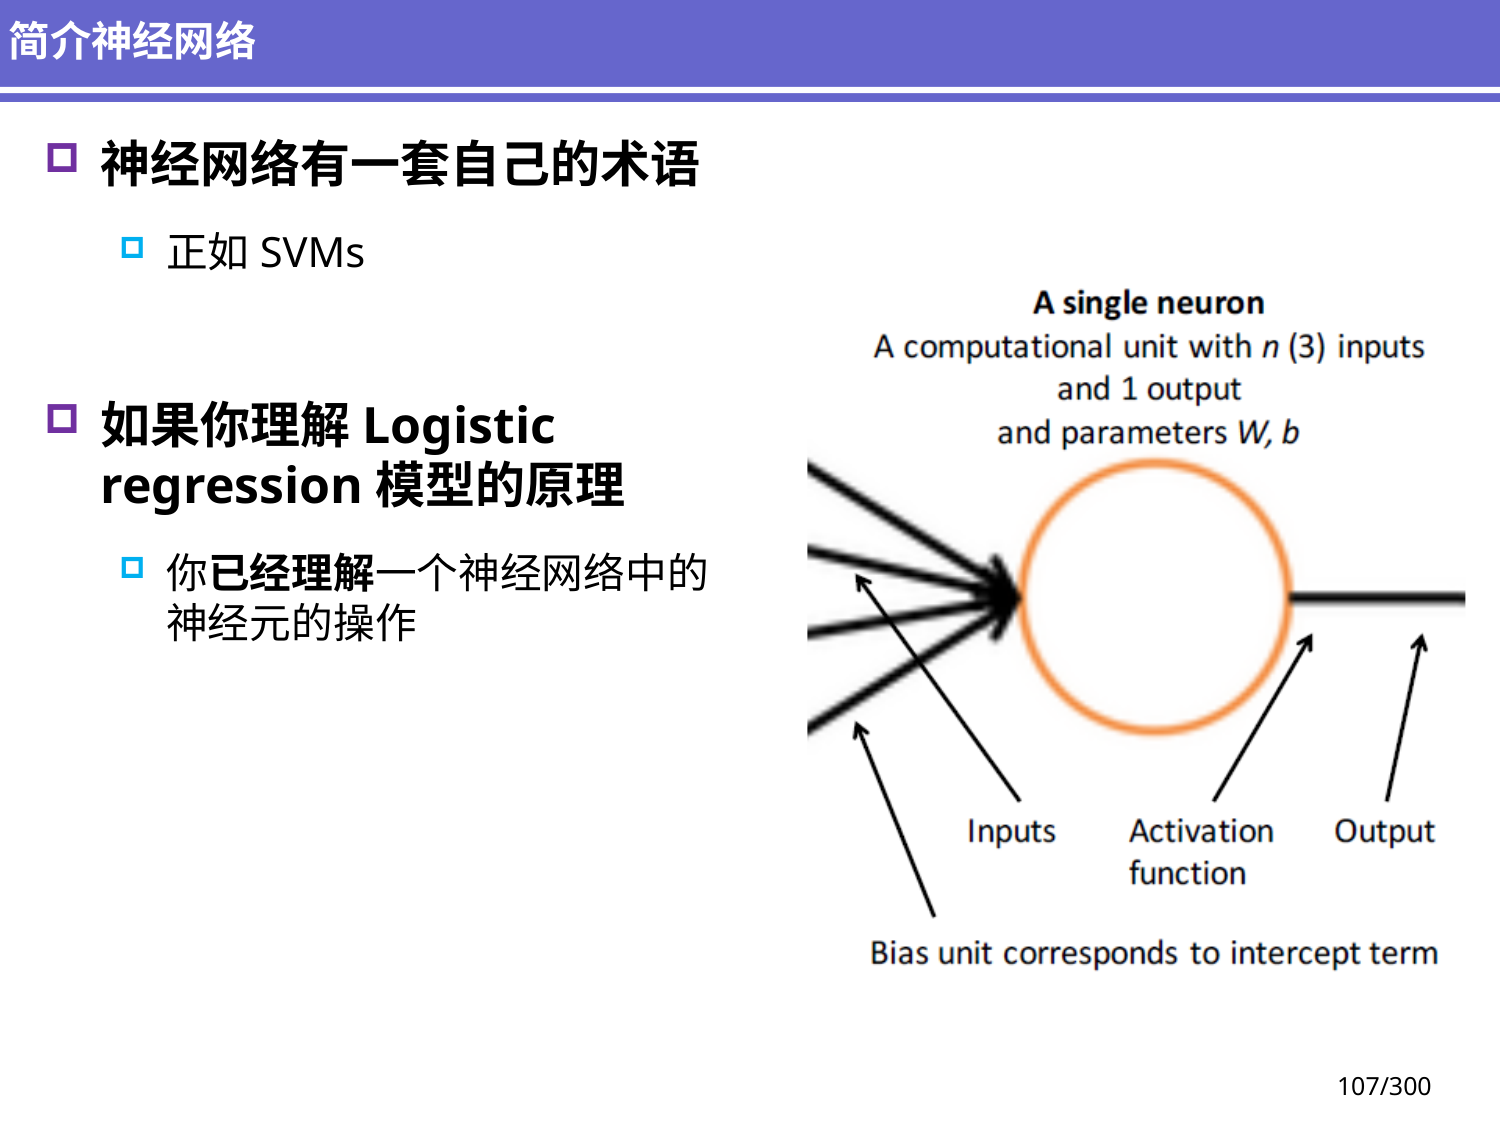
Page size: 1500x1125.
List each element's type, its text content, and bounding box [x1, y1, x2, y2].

list 神经网络有一套自己的术语 正如SVMs 如果你理解Logistic regression模型的原理 你已经理解一个神经网络中的神经元的操作 [29, 125, 762, 1047]
title 简介神经网络 [0, 7, 1309, 73]
picture [791, 266, 1500, 987]
slide_number 107/300 [1291, 1058, 1447, 1112]
